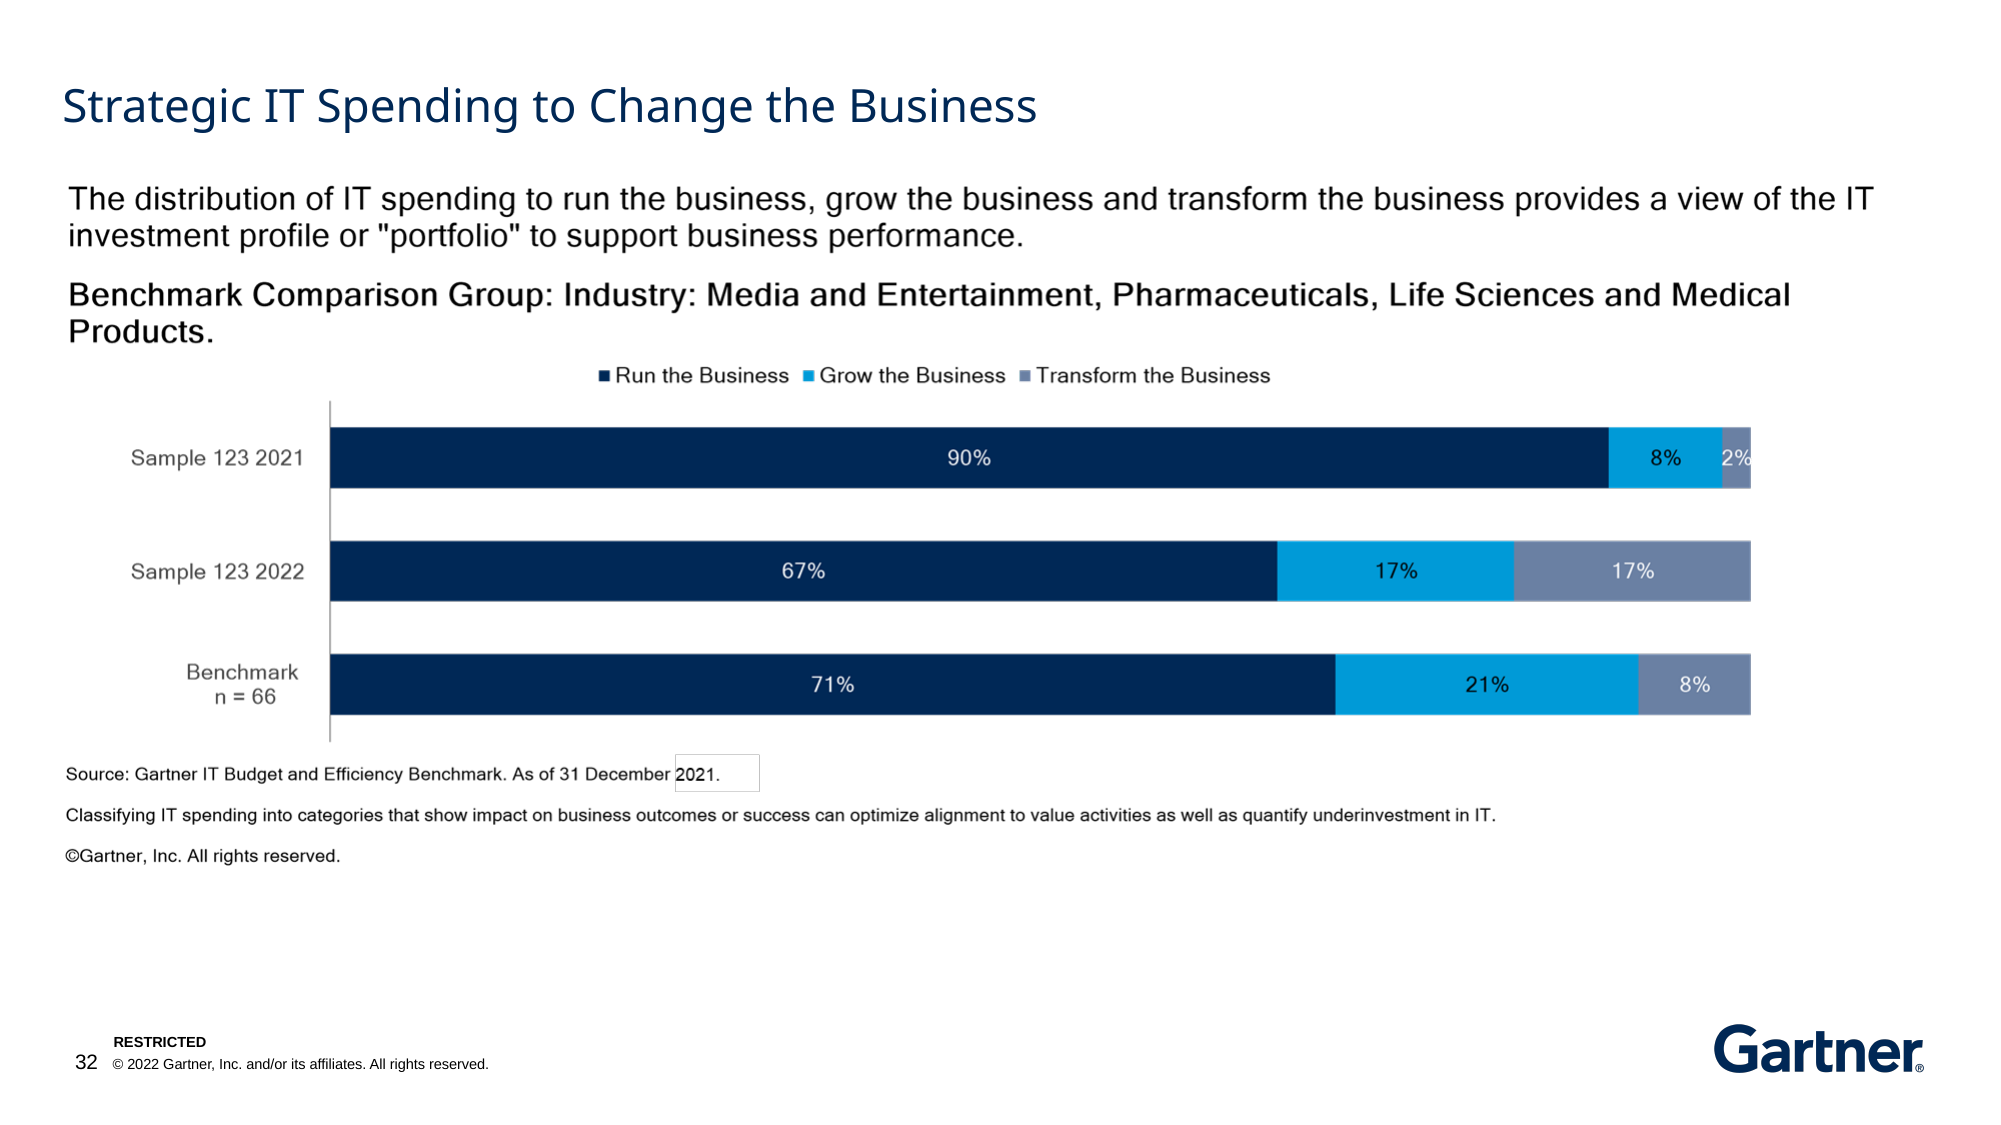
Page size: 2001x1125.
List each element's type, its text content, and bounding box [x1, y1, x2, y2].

picture [1714, 1024, 1924, 1073]
picture [41, 179, 1959, 945]
title Strategic IT Spending to Change the Business [62, 83, 1913, 179]
